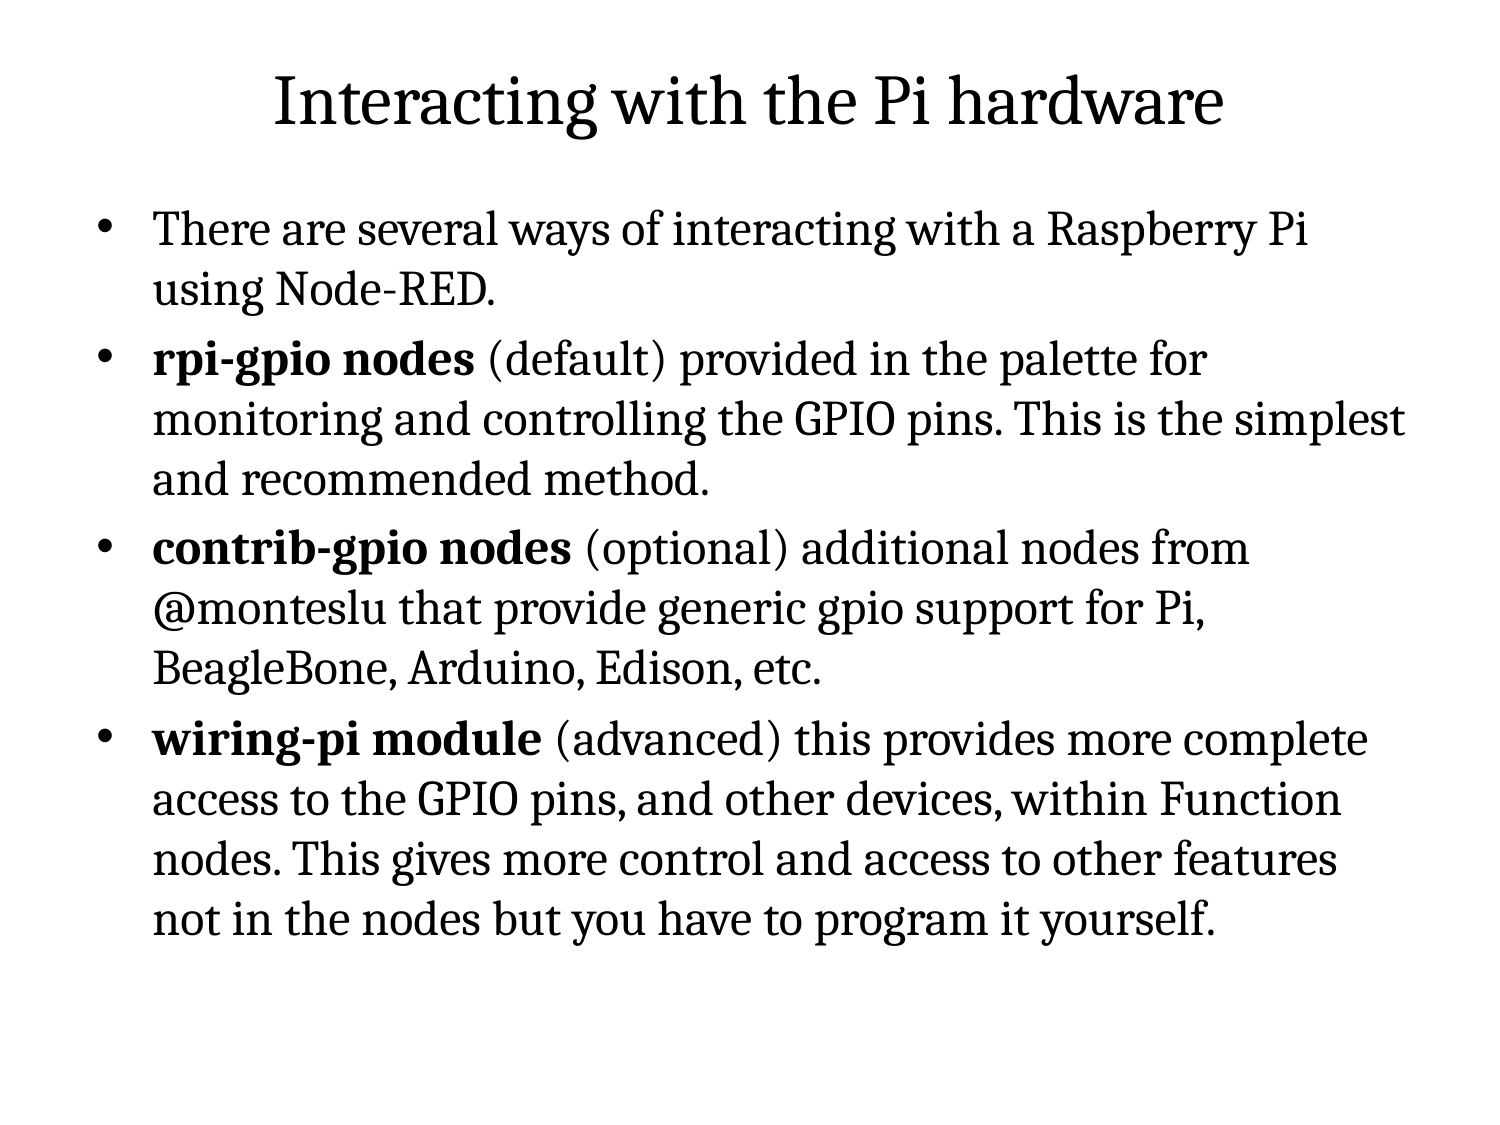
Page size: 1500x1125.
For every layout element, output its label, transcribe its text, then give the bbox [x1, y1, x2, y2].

title Interacting with the Pi hardware [75, 45, 1425, 233]
list There are several ways of interacting with a Raspberry Pi using Node-RED. rpi-gpio nodes (default) provided in the palette for monitoring and controlling the GPIO pins. This is the simplest and recommended method. contrib-gpio nodes (optional) additional nodes from @monteslu that provide generic gpio support for Pi, BeagleBone, Arduino, Edison, etc. wiring-pi module (advanced) this provides more complete access to the GPIO pins, and other devices, within Function nodes. This gives more control and access to other features not in the nodes but you have to program it yourself. [81, 187, 1432, 1013]
